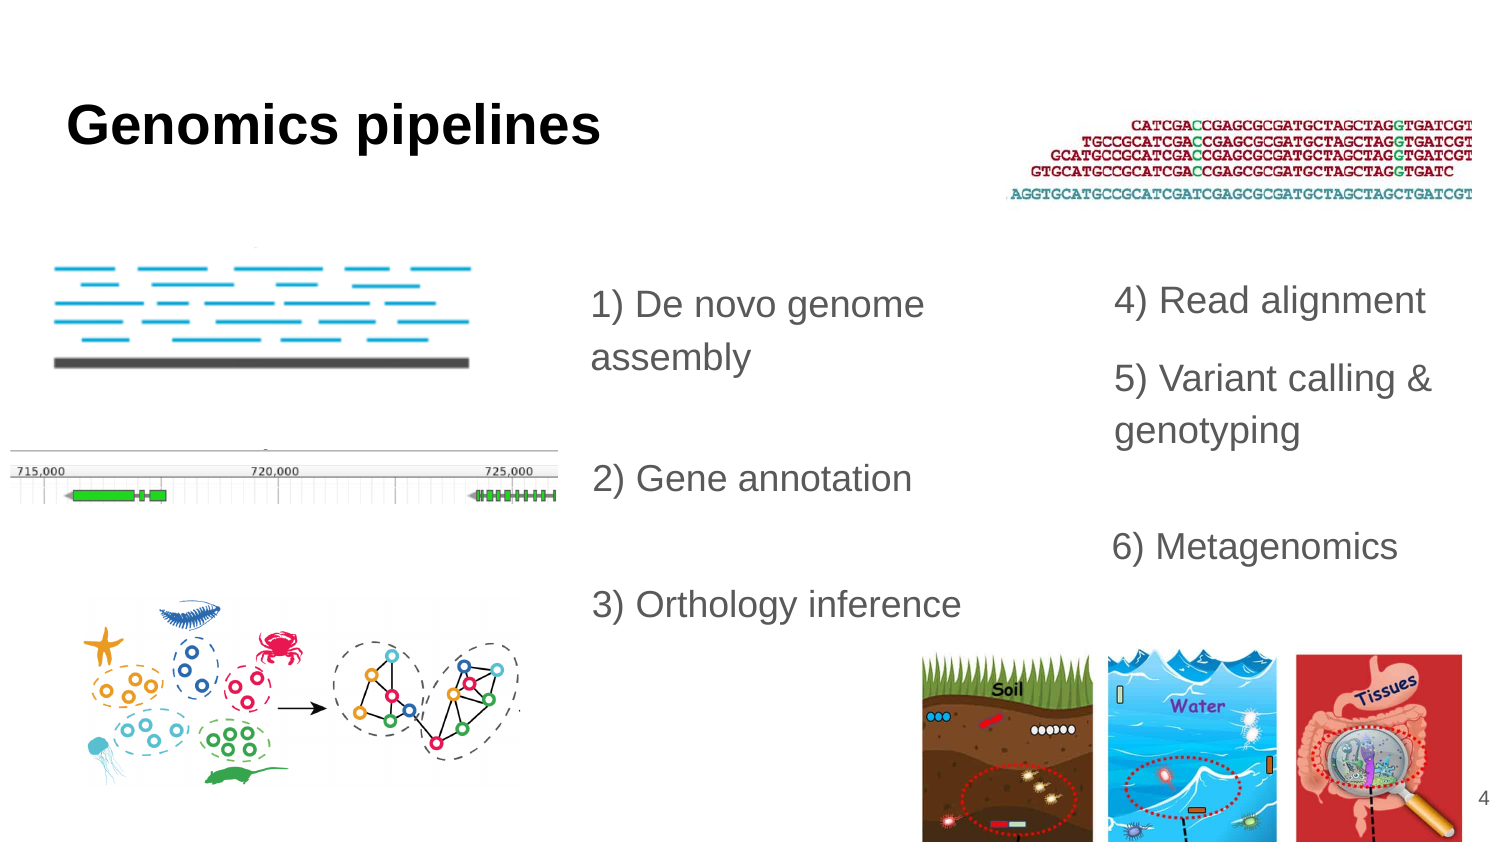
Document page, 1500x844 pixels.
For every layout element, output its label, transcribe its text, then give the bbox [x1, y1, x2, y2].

list 2) Gene annotation [577, 432, 943, 526]
list 4) Read alignment 5) Variant calling & genotyping [1099, 237, 1491, 461]
picture [1006, 103, 1473, 215]
title Genomics pipelines [51, 72, 680, 167]
picture [83, 594, 521, 789]
list 6) Metagenomics [1096, 499, 1452, 584]
list 3) Orthology inference [576, 558, 1014, 652]
picture [915, 647, 1466, 843]
slide_number ‹#› [1470, 764, 1500, 830]
list 1) De novo genome assembly [575, 258, 942, 342]
picture [10, 449, 559, 509]
picture [37, 247, 483, 387]
